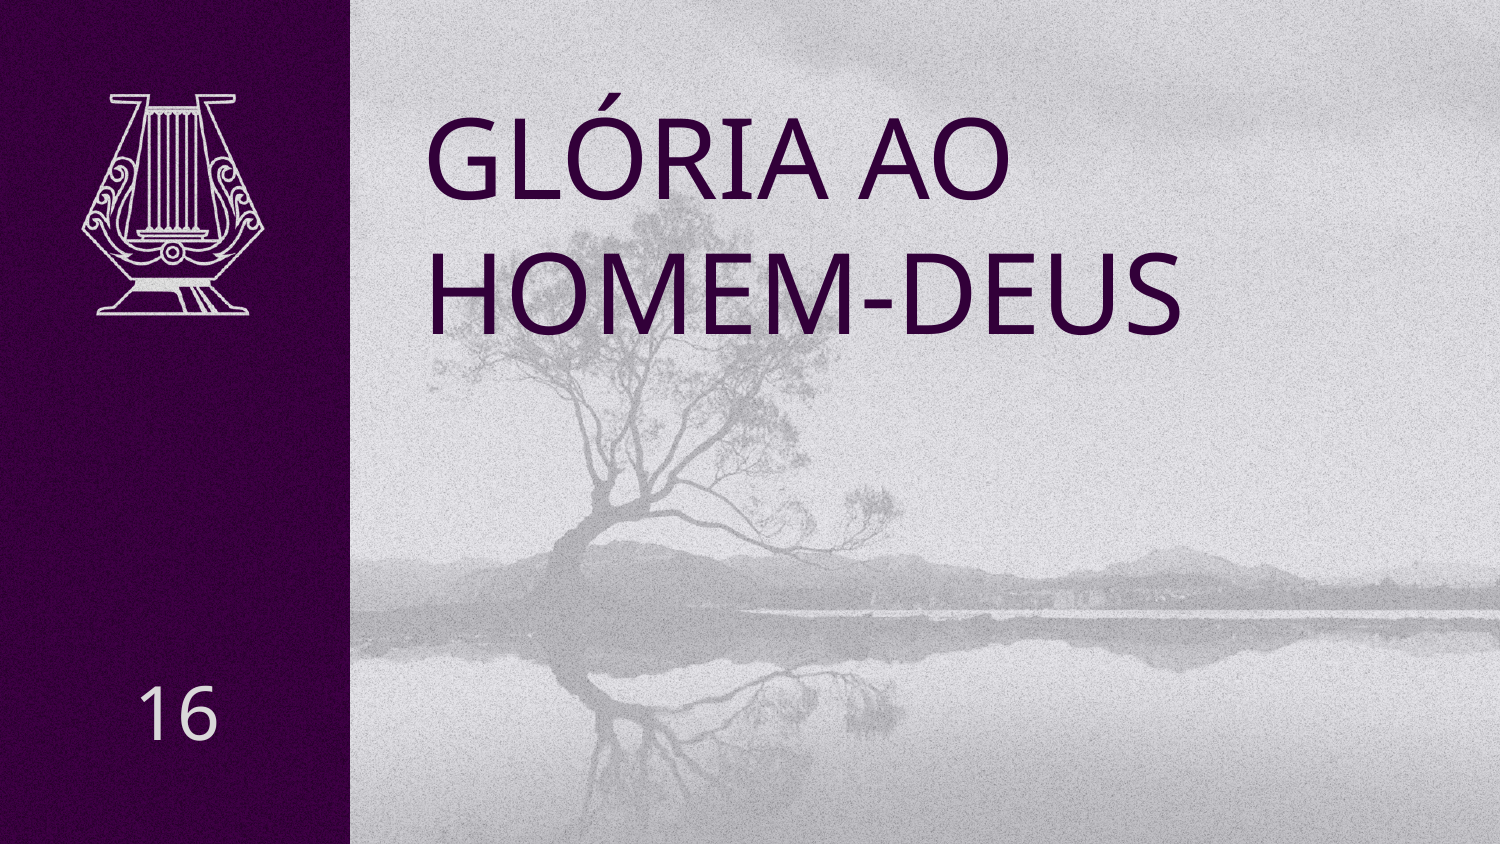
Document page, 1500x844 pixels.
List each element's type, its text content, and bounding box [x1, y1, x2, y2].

list 16 [76, 658, 278, 765]
title GLÓRIA AO HOMEM-DEUS [407, 79, 1447, 777]
picture [0, 0, 1500, 844]
